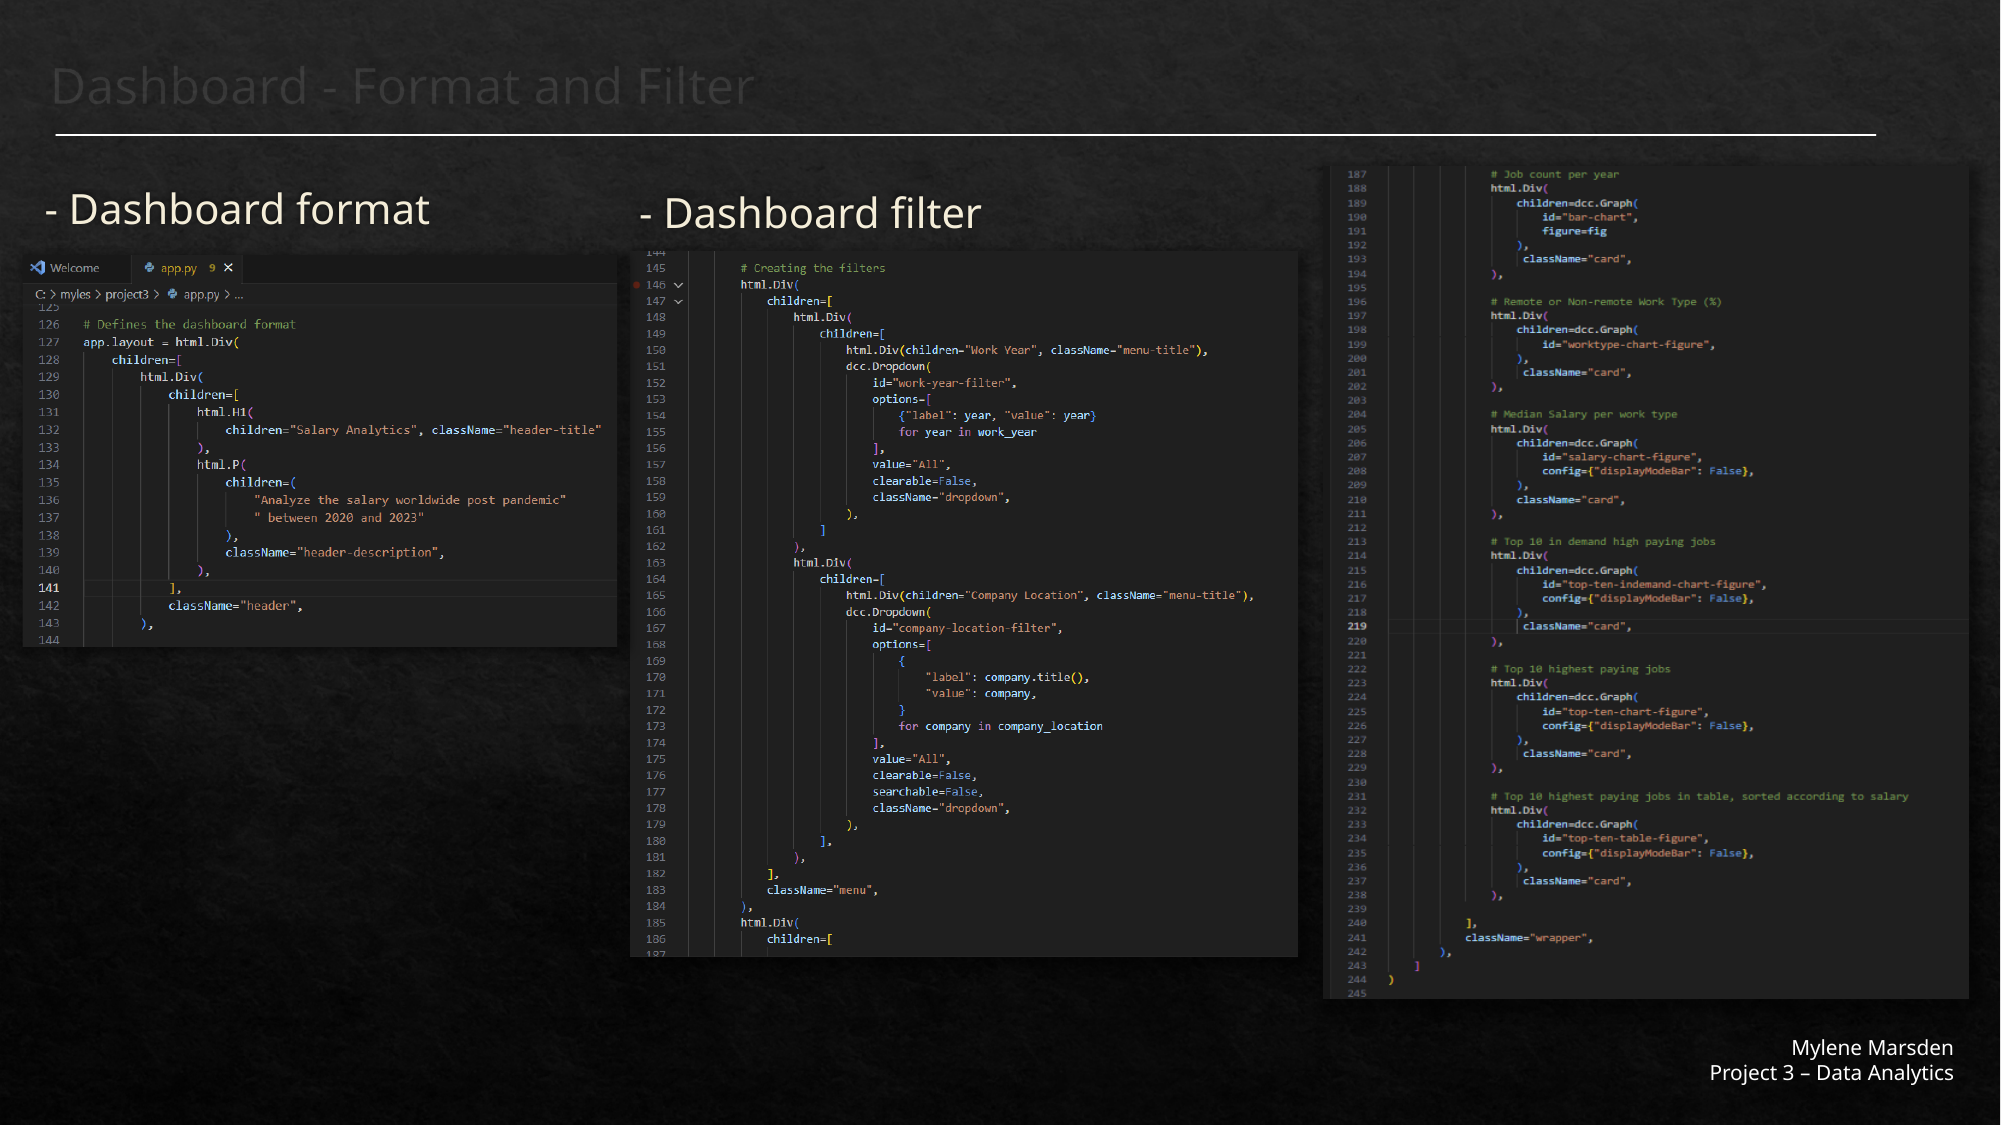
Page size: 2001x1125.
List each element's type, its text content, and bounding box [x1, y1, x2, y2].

list - Dashboard format [23, 170, 556, 249]
text_box - Dashboard filter [618, 173, 1150, 255]
picture [22, 254, 618, 647]
picture [1322, 166, 1970, 1000]
title Dashboard - Format and Filter [34, 47, 1734, 128]
text_box Mylene Marsden Project 3 – Data Analytics [1580, 1027, 1969, 1093]
picture [630, 251, 1298, 957]
